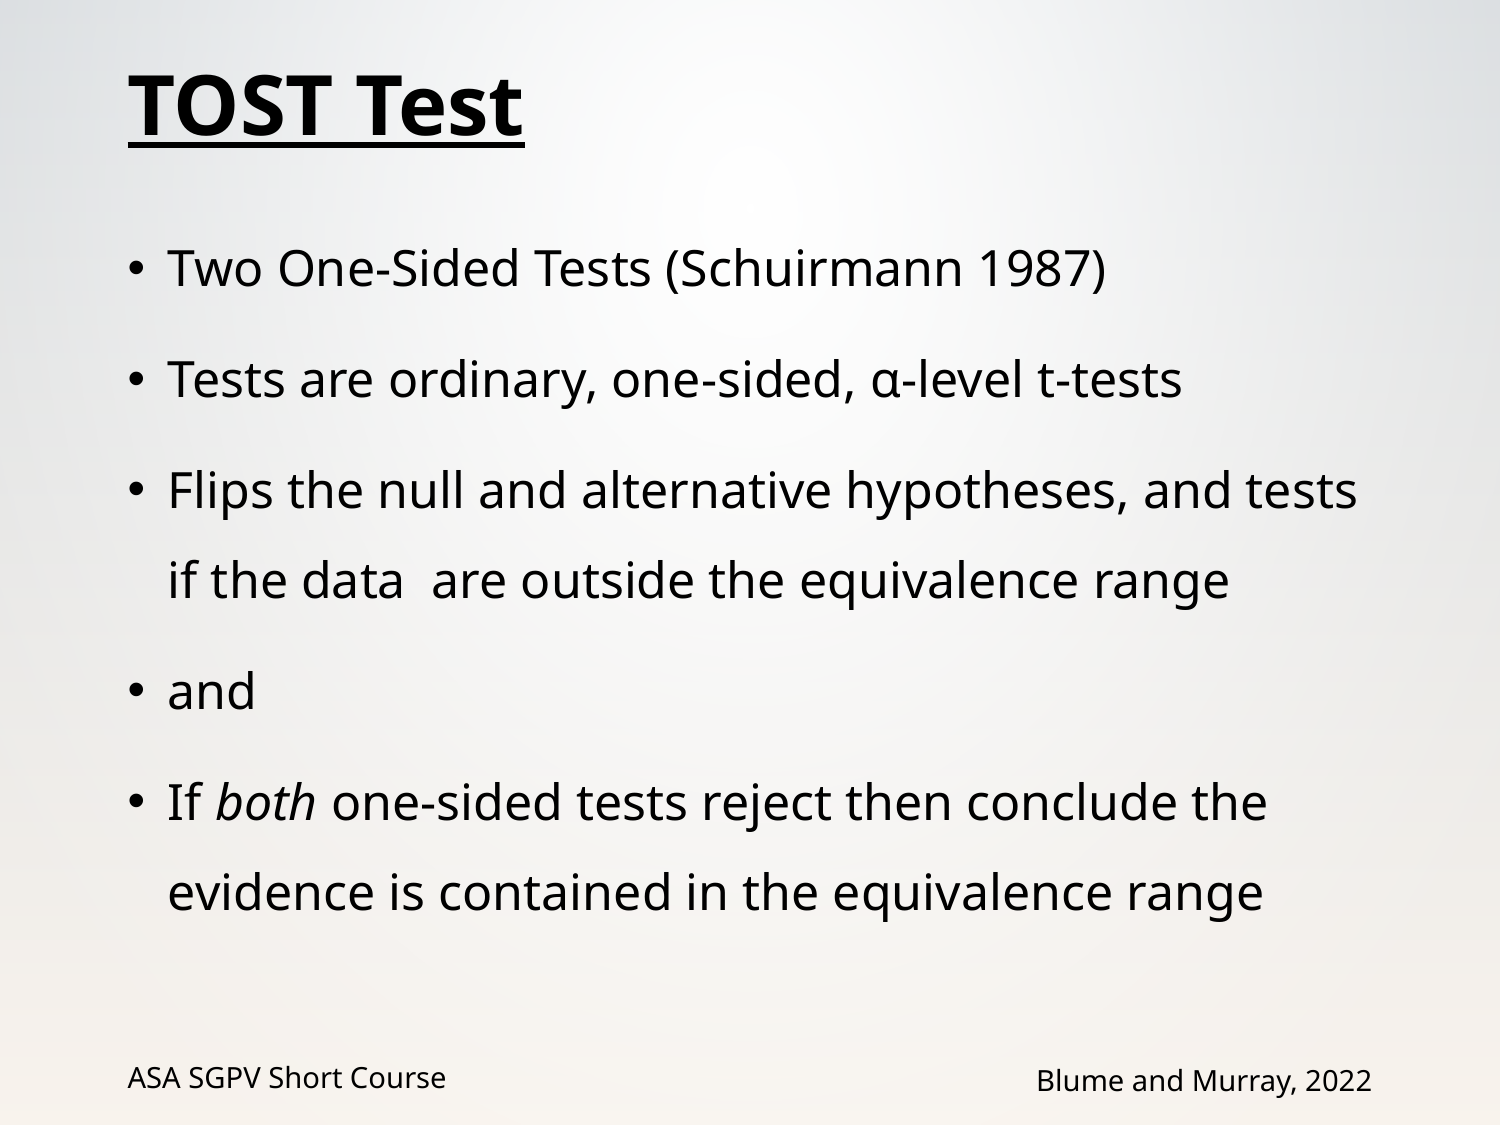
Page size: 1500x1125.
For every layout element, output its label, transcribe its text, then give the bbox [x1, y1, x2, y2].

title TOST Test [112, 37, 1388, 180]
footer ASA SGPV Short Course [112, 1049, 915, 1110]
picture [0, 0, 1500, 1125]
slide_number Blume and Murray, 2022 [1004, 1049, 1388, 1110]
